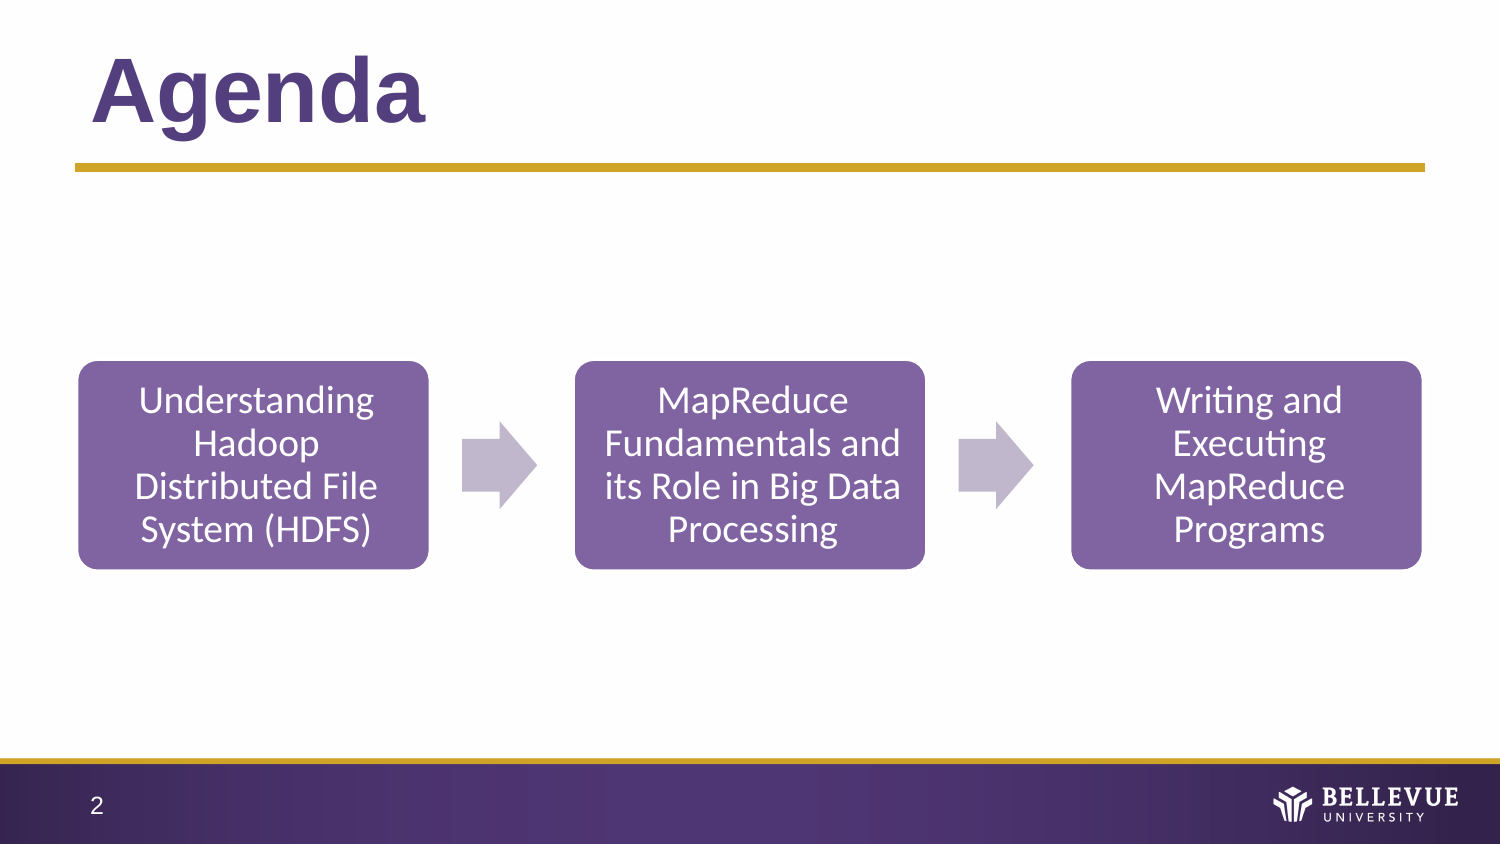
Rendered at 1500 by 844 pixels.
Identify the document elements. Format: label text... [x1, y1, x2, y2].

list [74, 200, 1426, 730]
title Agenda [75, 30, 1425, 150]
picture [0, 0, 1500, 844]
